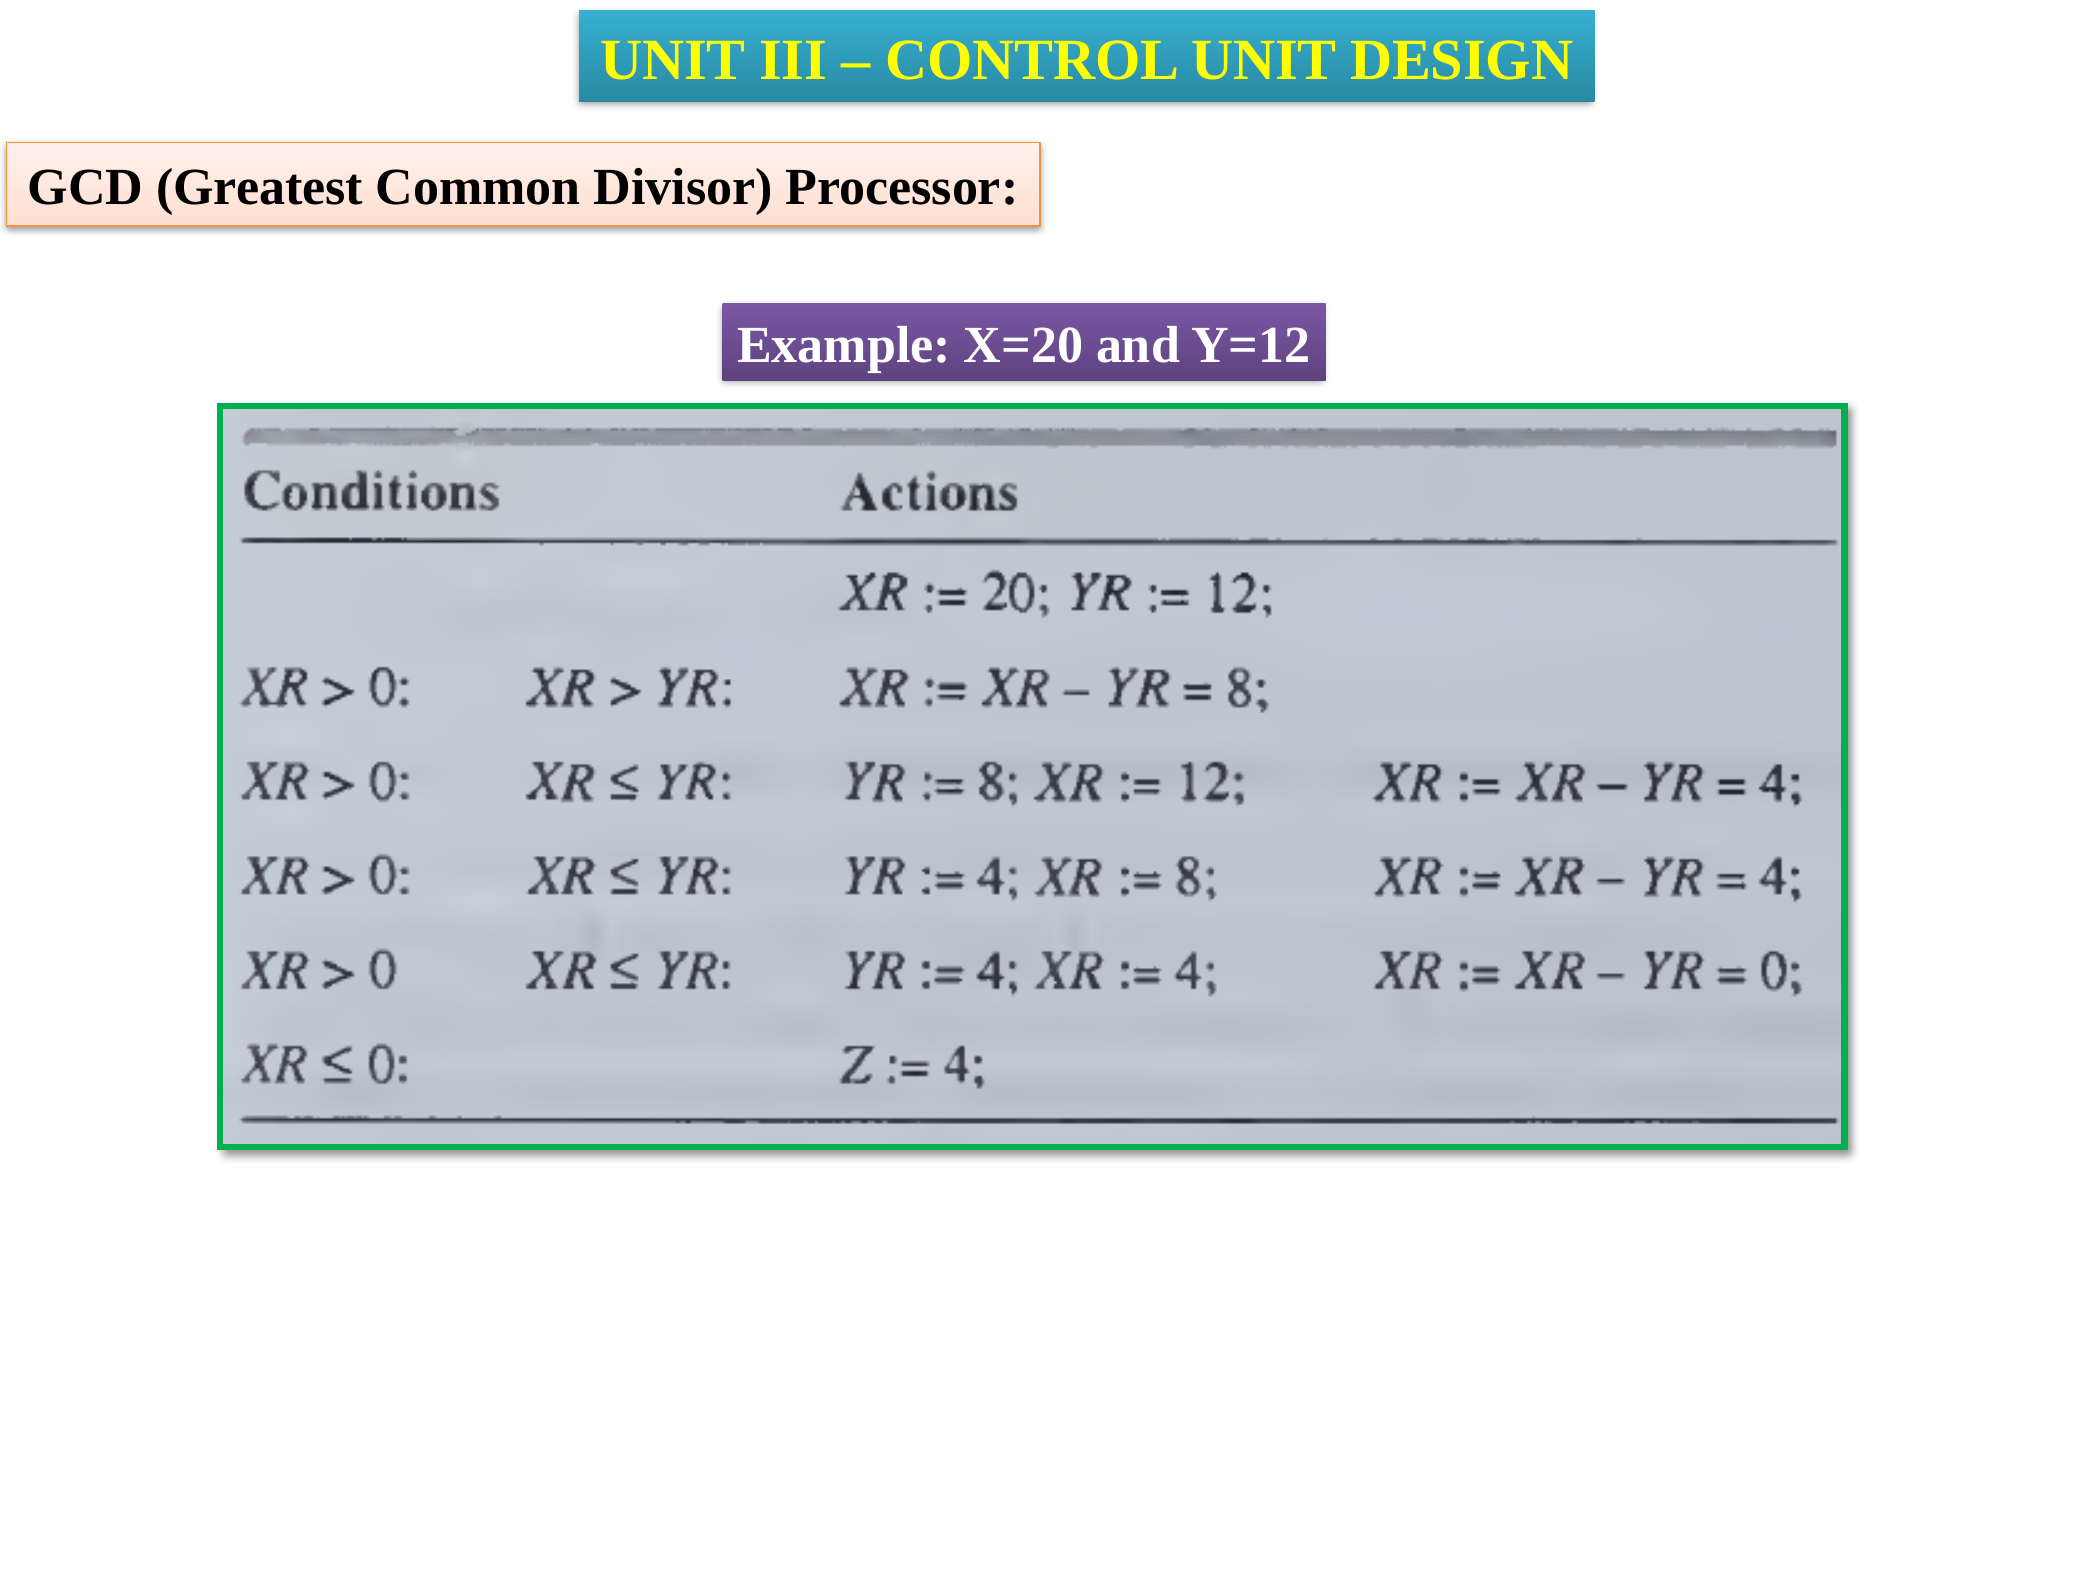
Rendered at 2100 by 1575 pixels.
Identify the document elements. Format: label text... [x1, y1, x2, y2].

text_box UNIT III – CONTROL UNIT DESIGN [579, 10, 1595, 102]
text_box GCD (Greatest Common Divisor) Processor: [6, 142, 1041, 227]
text_box Example: X=20 and Y=12 [722, 303, 1326, 381]
picture [222, 409, 1842, 1145]
